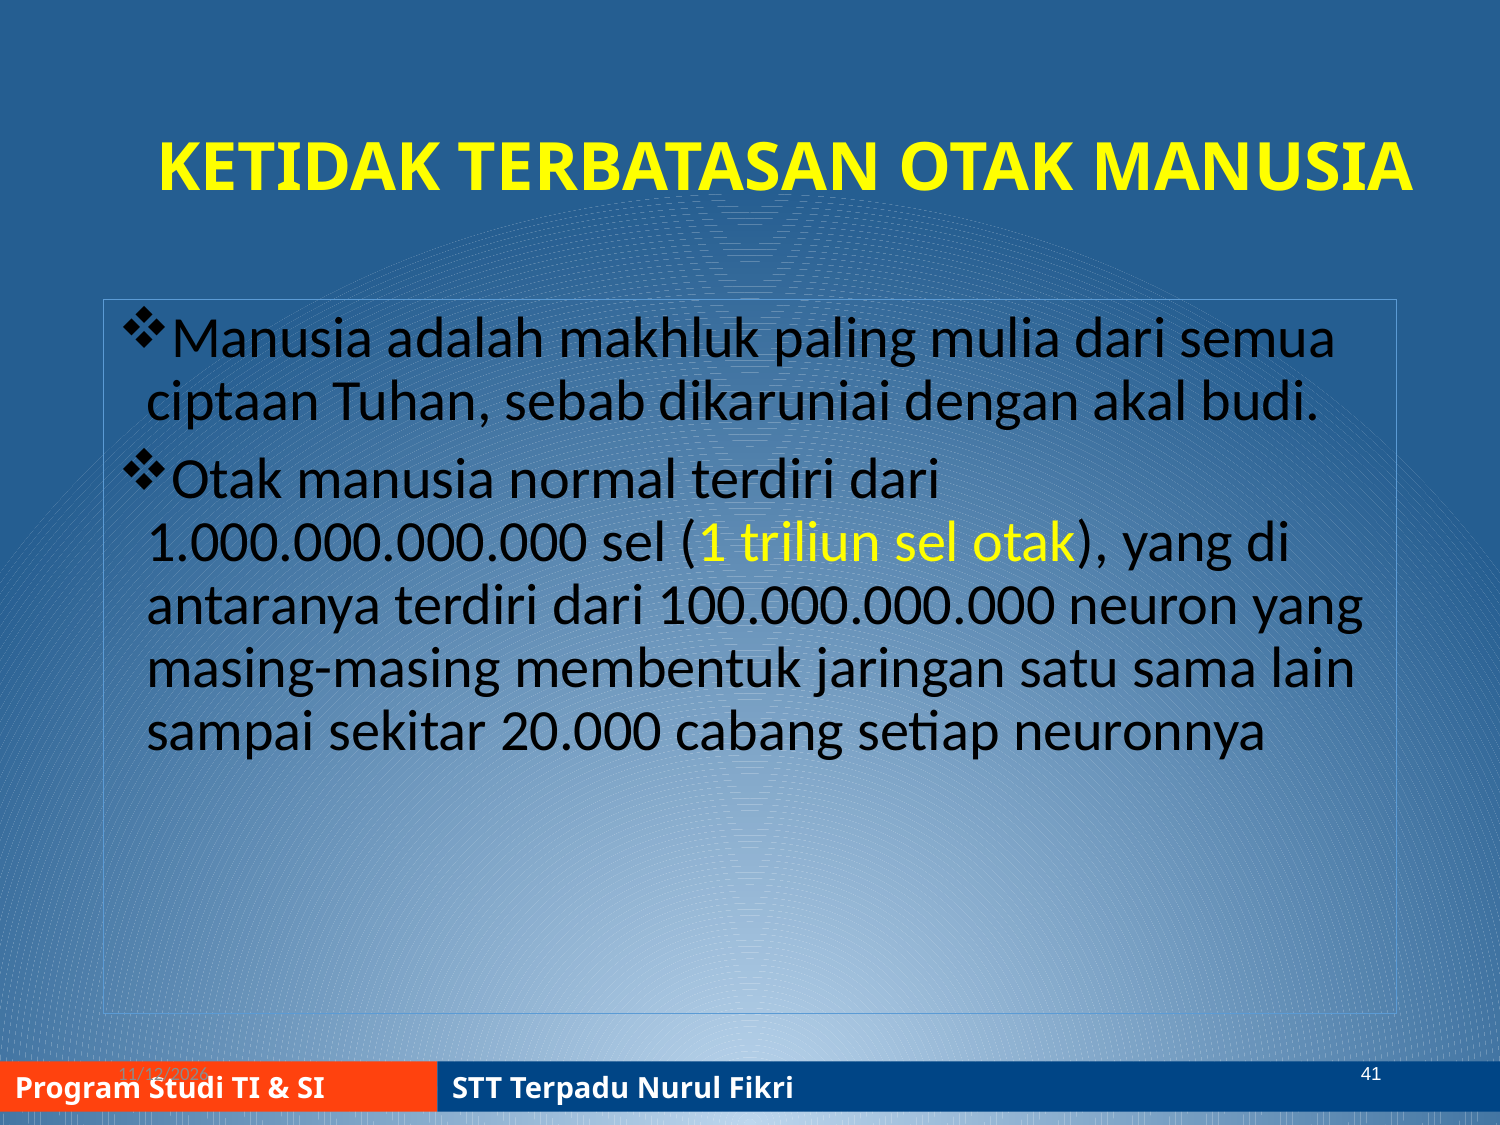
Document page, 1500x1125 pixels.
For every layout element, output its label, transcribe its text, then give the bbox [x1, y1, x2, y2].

title KETIDAK TERBATASAN OTAK MANUSIA [103, 59, 1468, 278]
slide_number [103, 1042, 441, 1103]
list Manusia adalah makhluk paling mulia dari semua ciptaan Tuhan, sebab dikaruniai dengan akal budi. Otak manusia normal terdiri dari 1.000.000.000.000 sel (1 triliun sel otak), yang di antaranya terdiri dari 100.000.000.000 neuron yang masing-masing membentuk jaringan satu sama lain sampai sekitar 20.000 cabang setiap neuronnya [103, 299, 1397, 1014]
slide_number 41 [1059, 1042, 1397, 1103]
